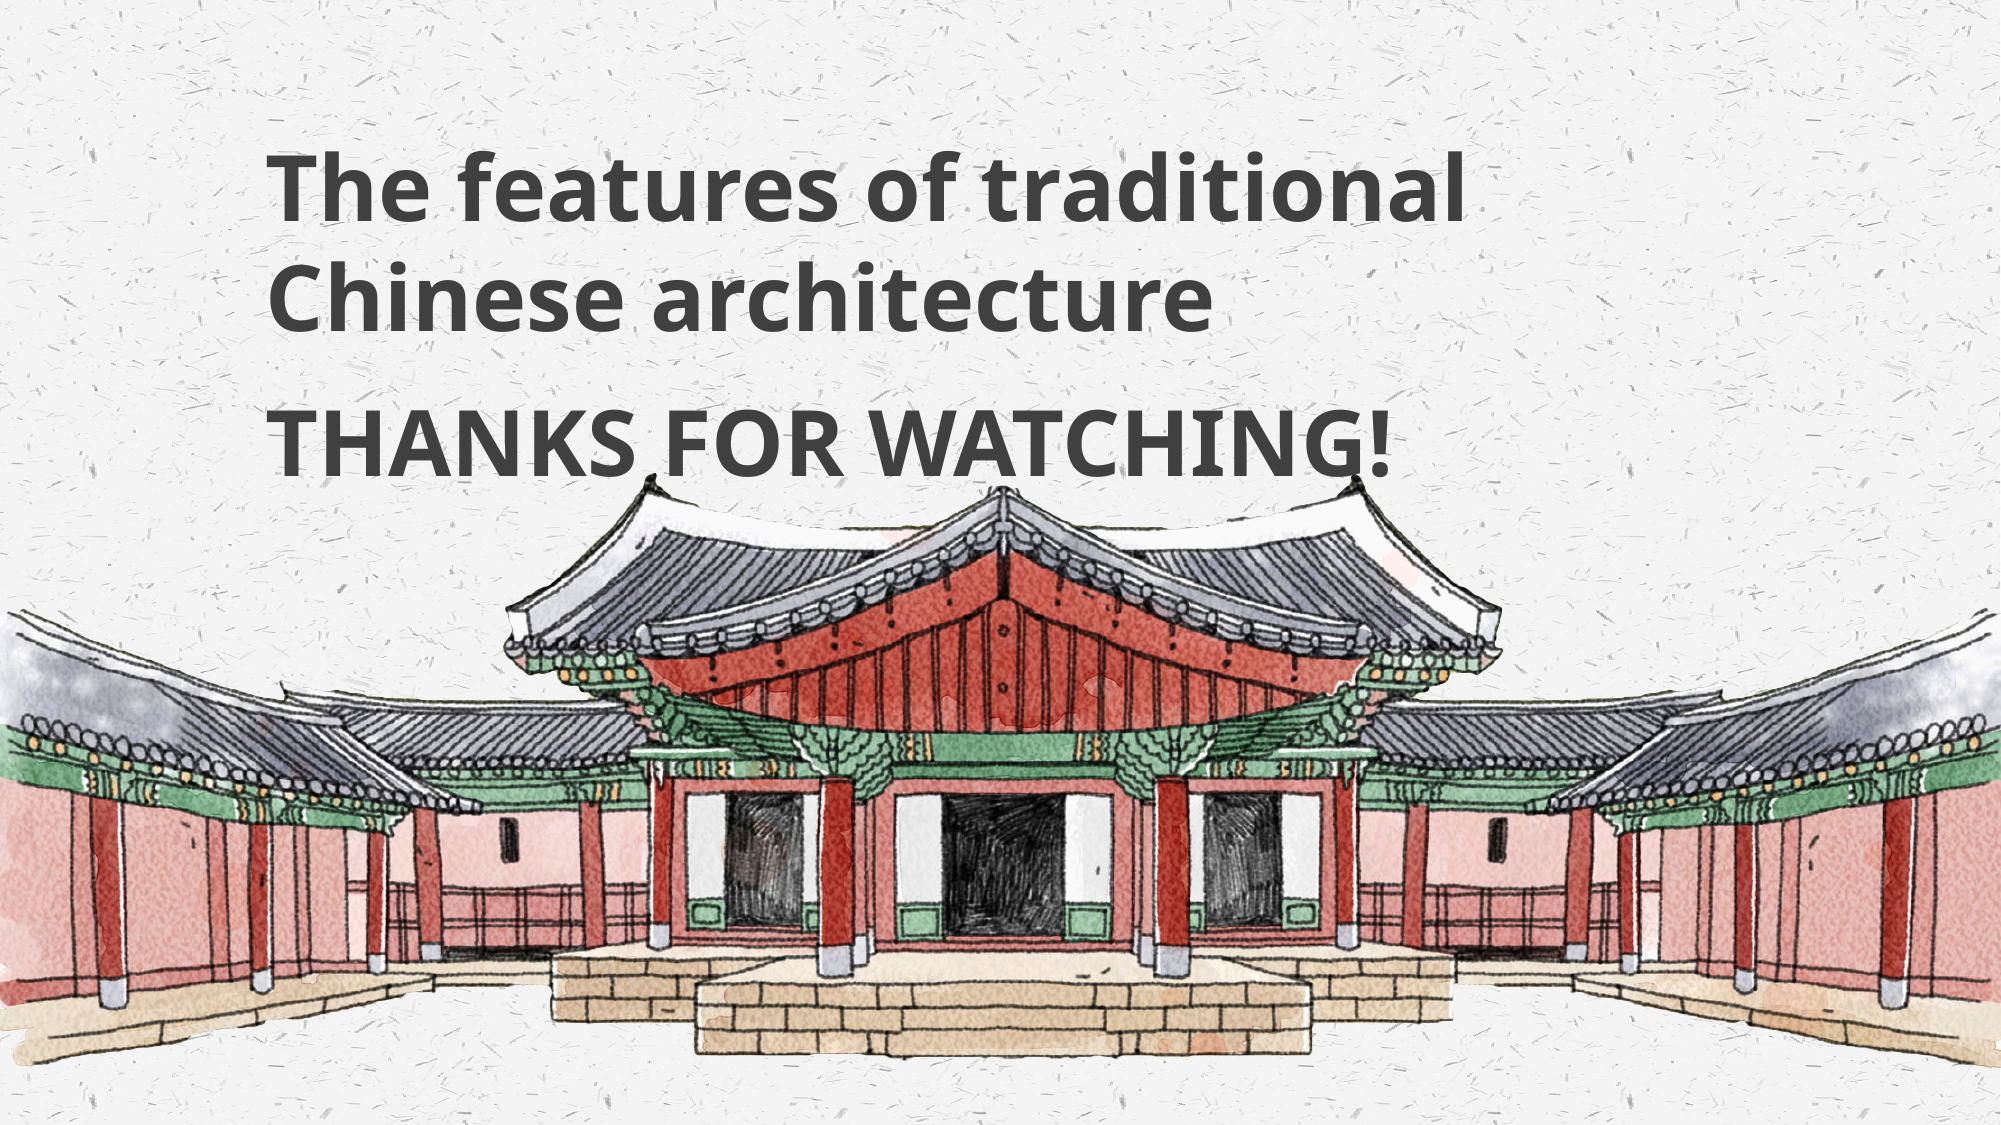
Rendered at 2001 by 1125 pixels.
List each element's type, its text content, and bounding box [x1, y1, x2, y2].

picture [0, 0, 2001, 1125]
text_box The features of traditional Chinese architecture [250, 122, 1816, 224]
text_box THANKS FOR WATCHING! [250, 377, 1816, 439]
